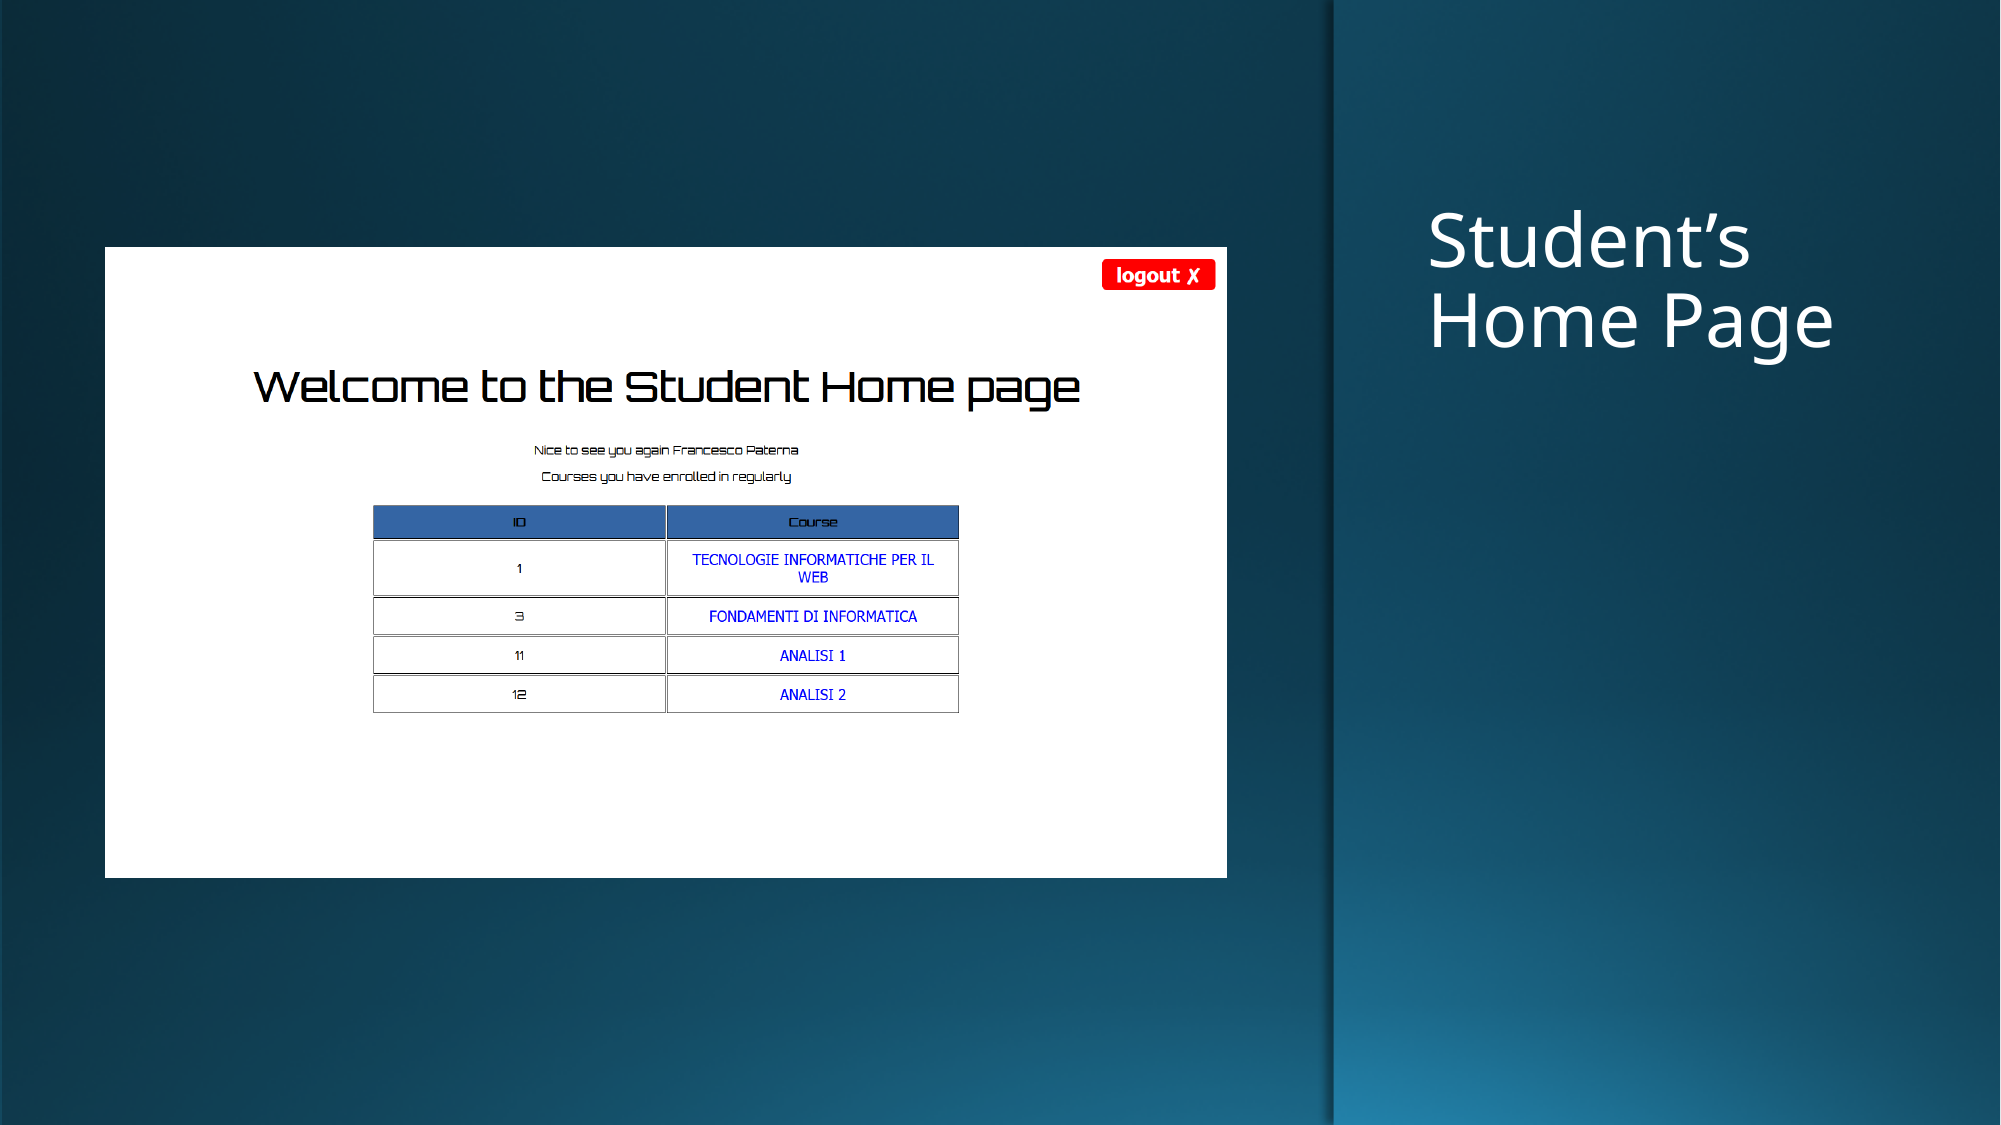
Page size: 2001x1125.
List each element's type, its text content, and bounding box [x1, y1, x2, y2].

title Student’s Home Page [1412, 105, 1896, 372]
text_box [1, 0, 1321, 1125]
text_box [1333, 0, 2000, 1125]
picture [105, 247, 1227, 878]
